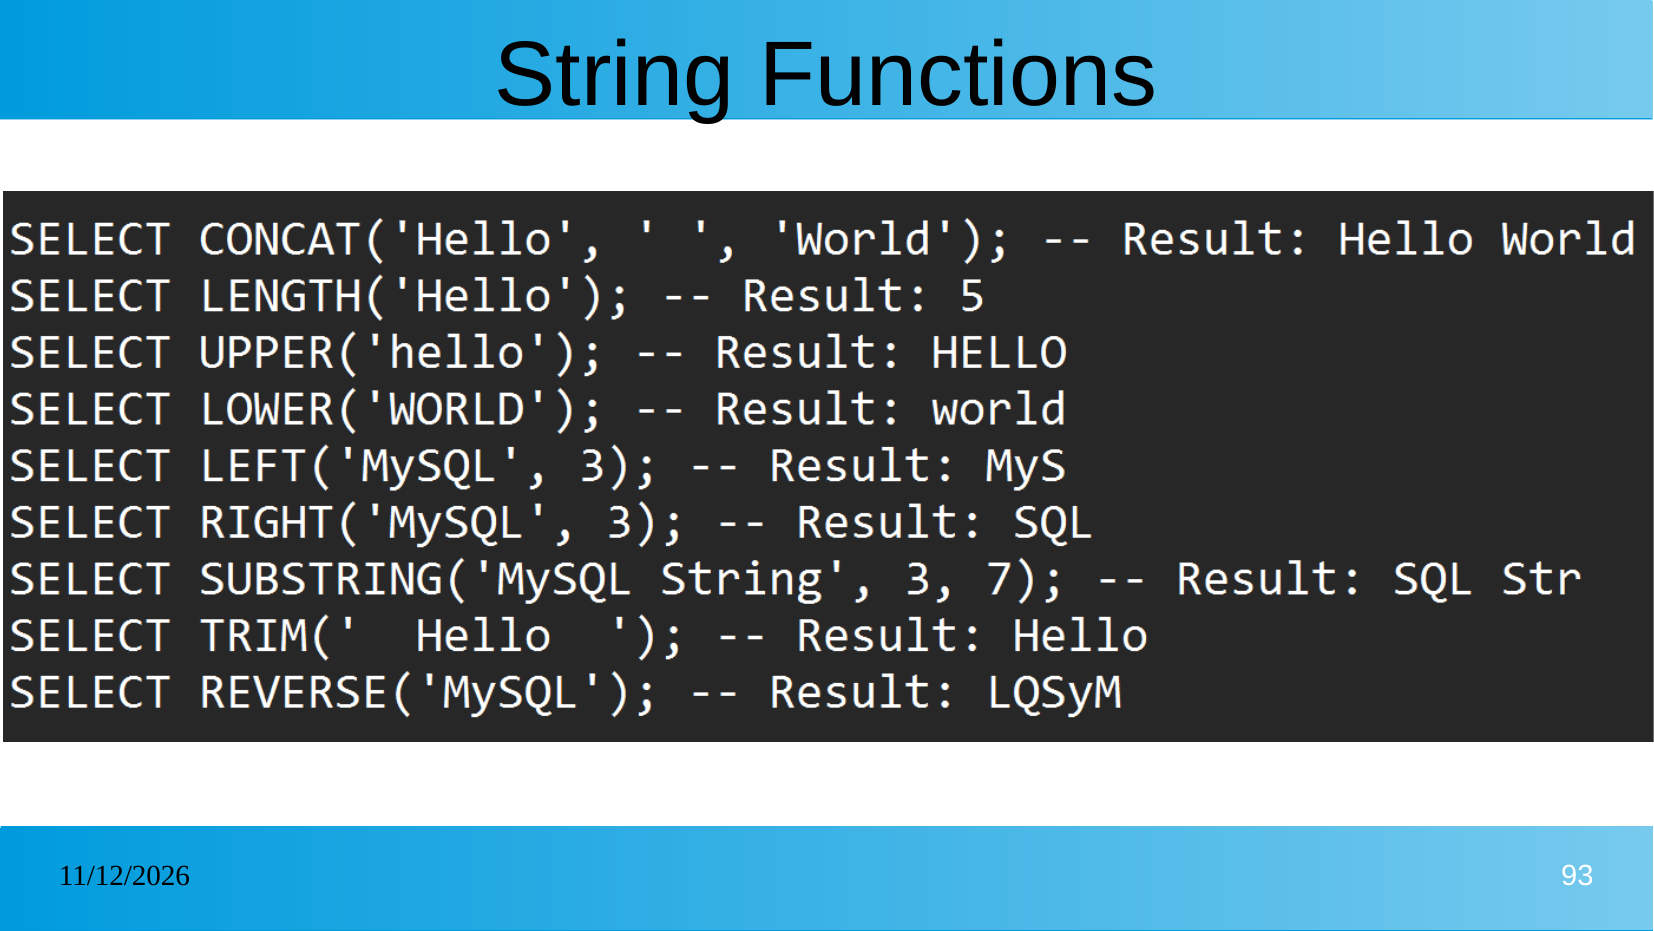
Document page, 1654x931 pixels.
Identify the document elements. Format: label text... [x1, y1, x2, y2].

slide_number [59, 856, 443, 915]
picture [3, 191, 1654, 742]
title String Functions [59, 29, 1594, 108]
slide_number 93 [1210, 856, 1594, 915]
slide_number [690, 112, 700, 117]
slide_number 174 [716, 108, 727, 117]
